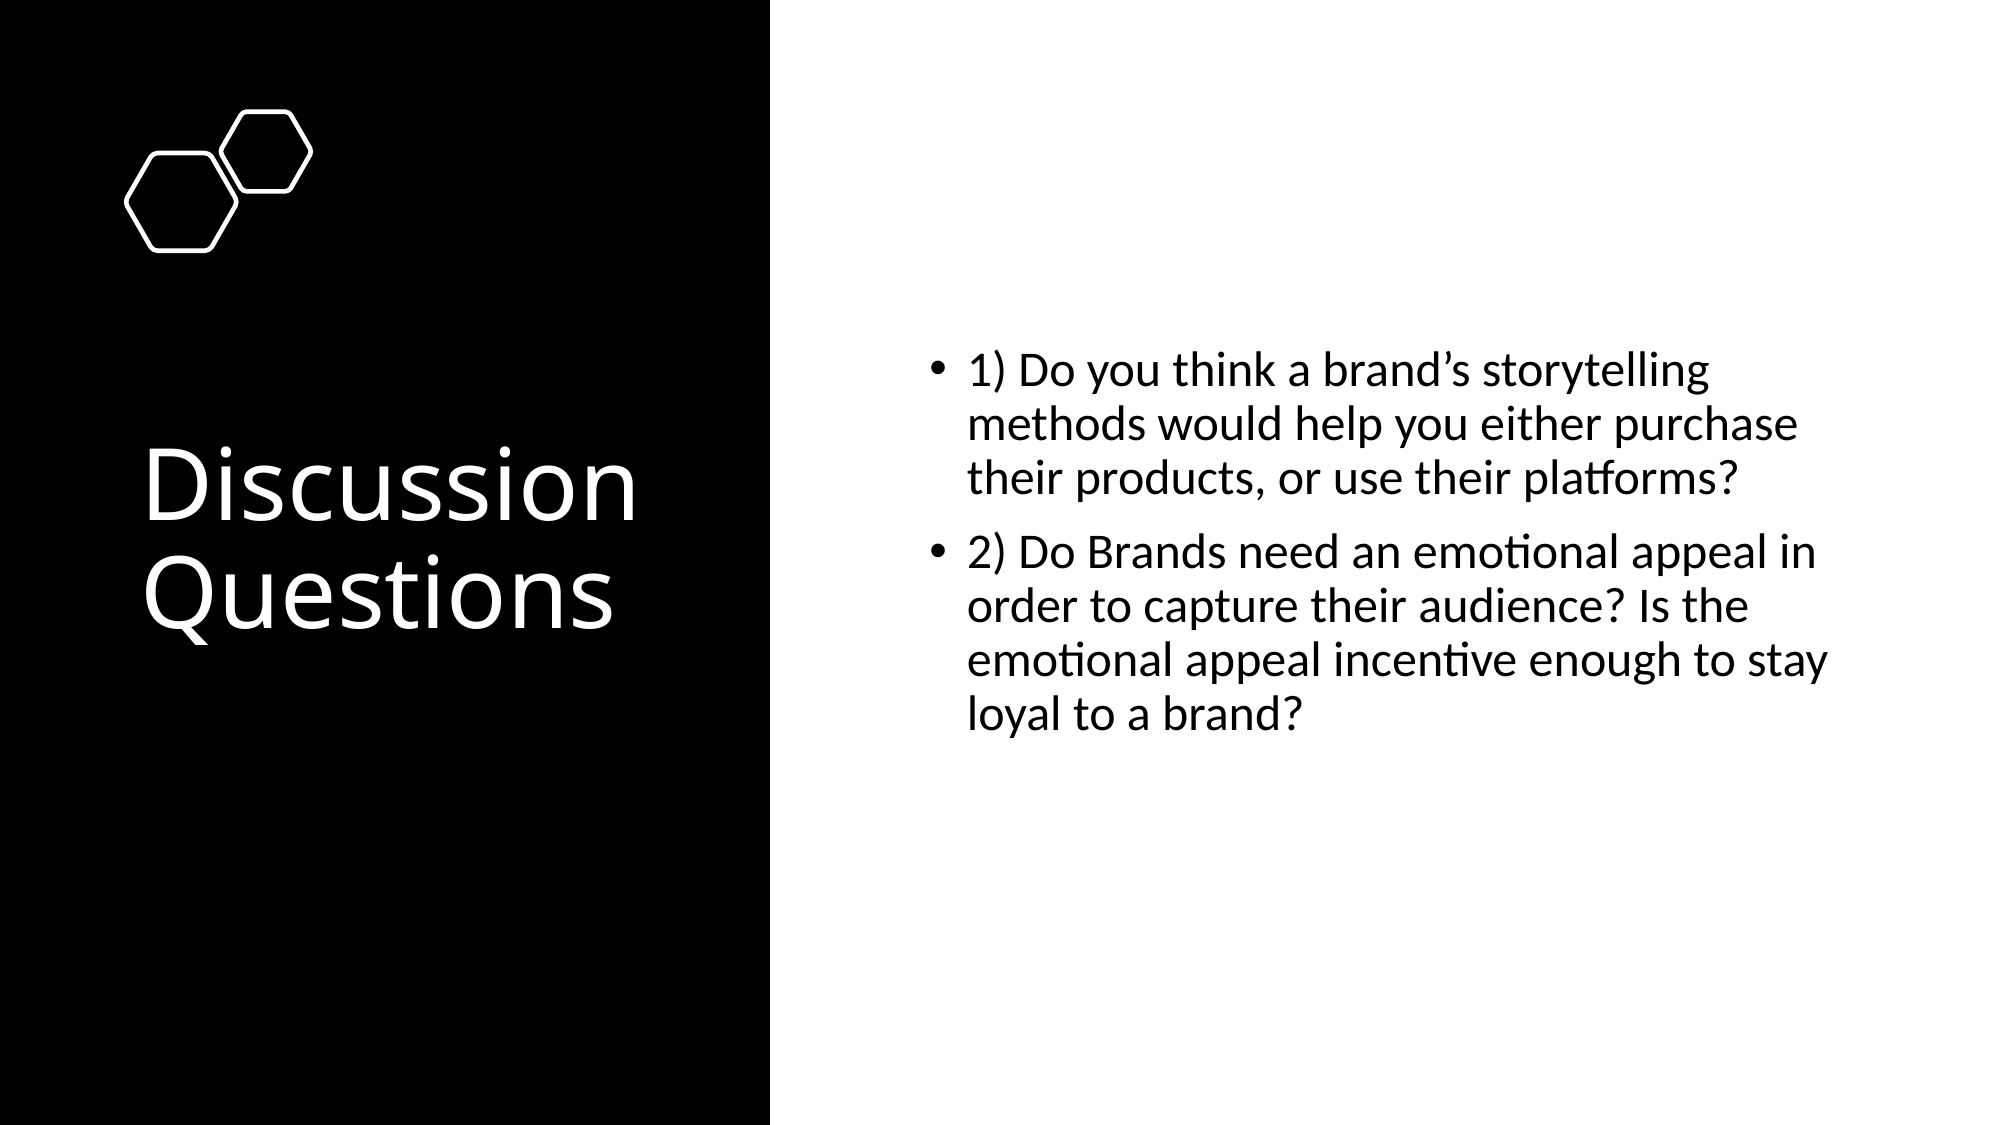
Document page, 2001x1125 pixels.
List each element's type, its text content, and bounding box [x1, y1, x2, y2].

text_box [125, 111, 311, 251]
text_box [0, 0, 771, 1125]
text_box [771, 0, 2000, 1125]
list 1) Do you think a brand’s storytelling methods would help you either purchase their products, or use their platforms? 2) Do Brands need an emotional appeal in order to capture their audience? Is the emotional appeal incentive enough to stay loyal to a brand? [914, 191, 1853, 894]
title Discussion Questions [125, 191, 714, 894]
